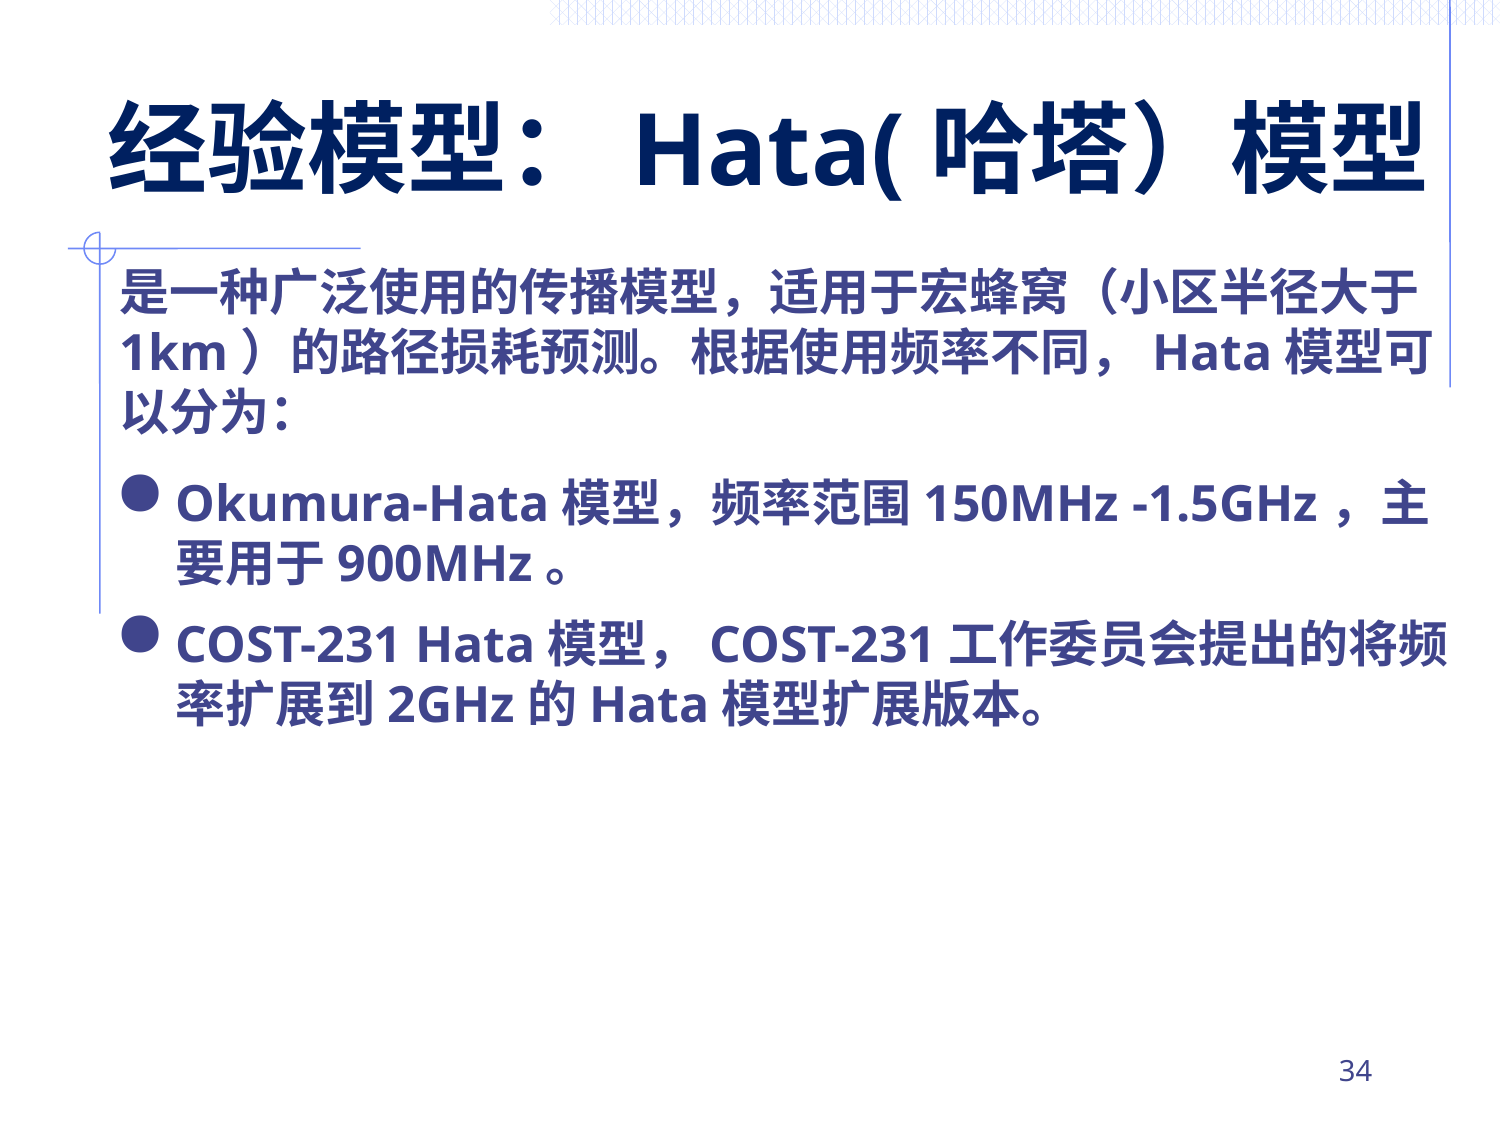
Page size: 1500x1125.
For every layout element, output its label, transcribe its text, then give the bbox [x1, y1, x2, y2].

list 是一种广泛使用的传播模型，适用于宏蜂窝（小区半径大于1km）的路径损耗预测。根据使用频率不同，Hata模型可以分为： Okumura-Hata模型，频率范围150MHz -1.5GHz，主要用于900MHz。 COST-231 Hata模型，COST-231工作委员会提出的将频率扩展到2GHz的Hata模型扩展版本。 [104, 252, 1493, 1016]
title 经验模型：Hata(哈塔）模型 [91, 115, 1493, 213]
slide_number 33 [1074, 1025, 1388, 1100]
